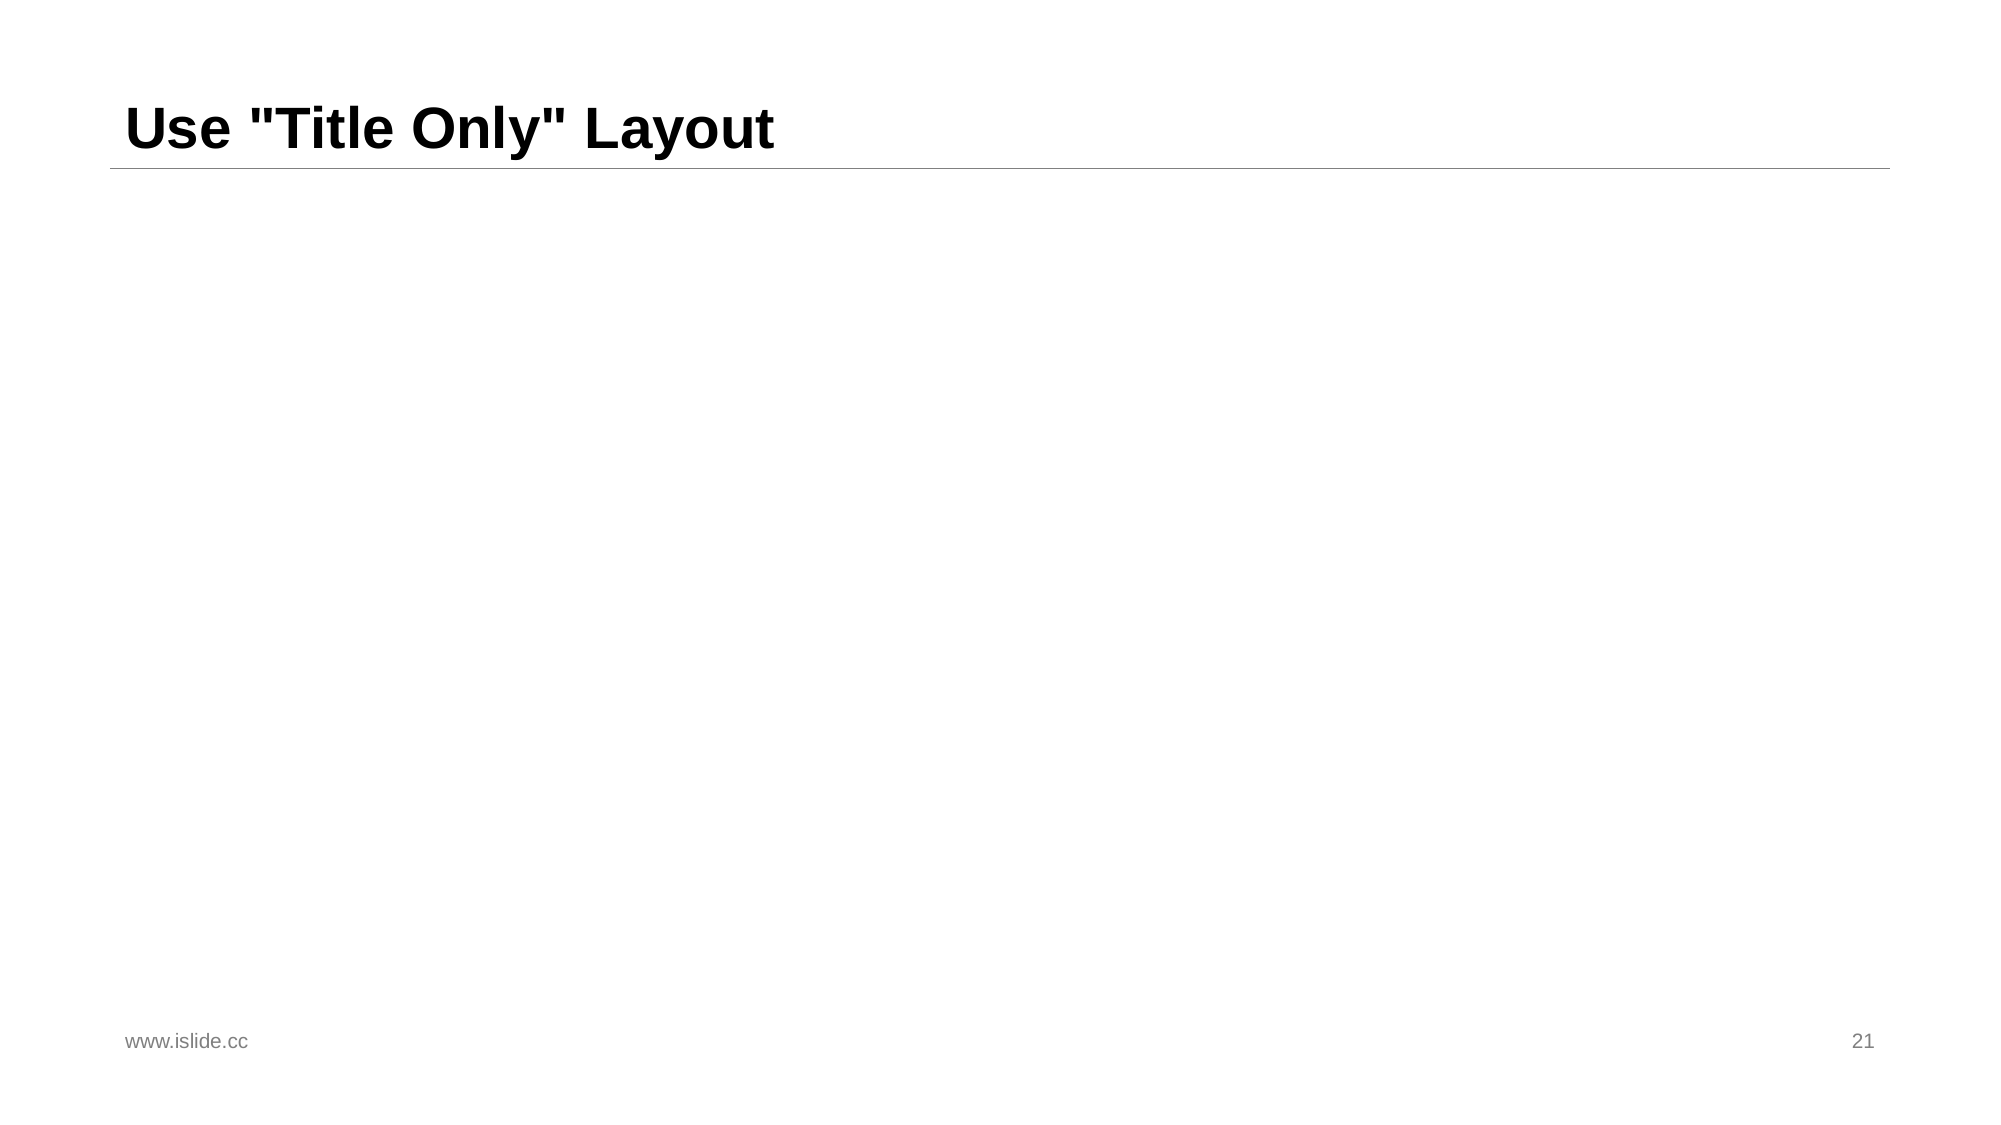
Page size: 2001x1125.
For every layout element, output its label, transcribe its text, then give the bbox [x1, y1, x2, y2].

title Use "Tit le Only" Layout [109, 0, 1890, 169]
footer www. islide.cc [109, 1023, 790, 1058]
slide_number 21 [1412, 1023, 1890, 1058]
